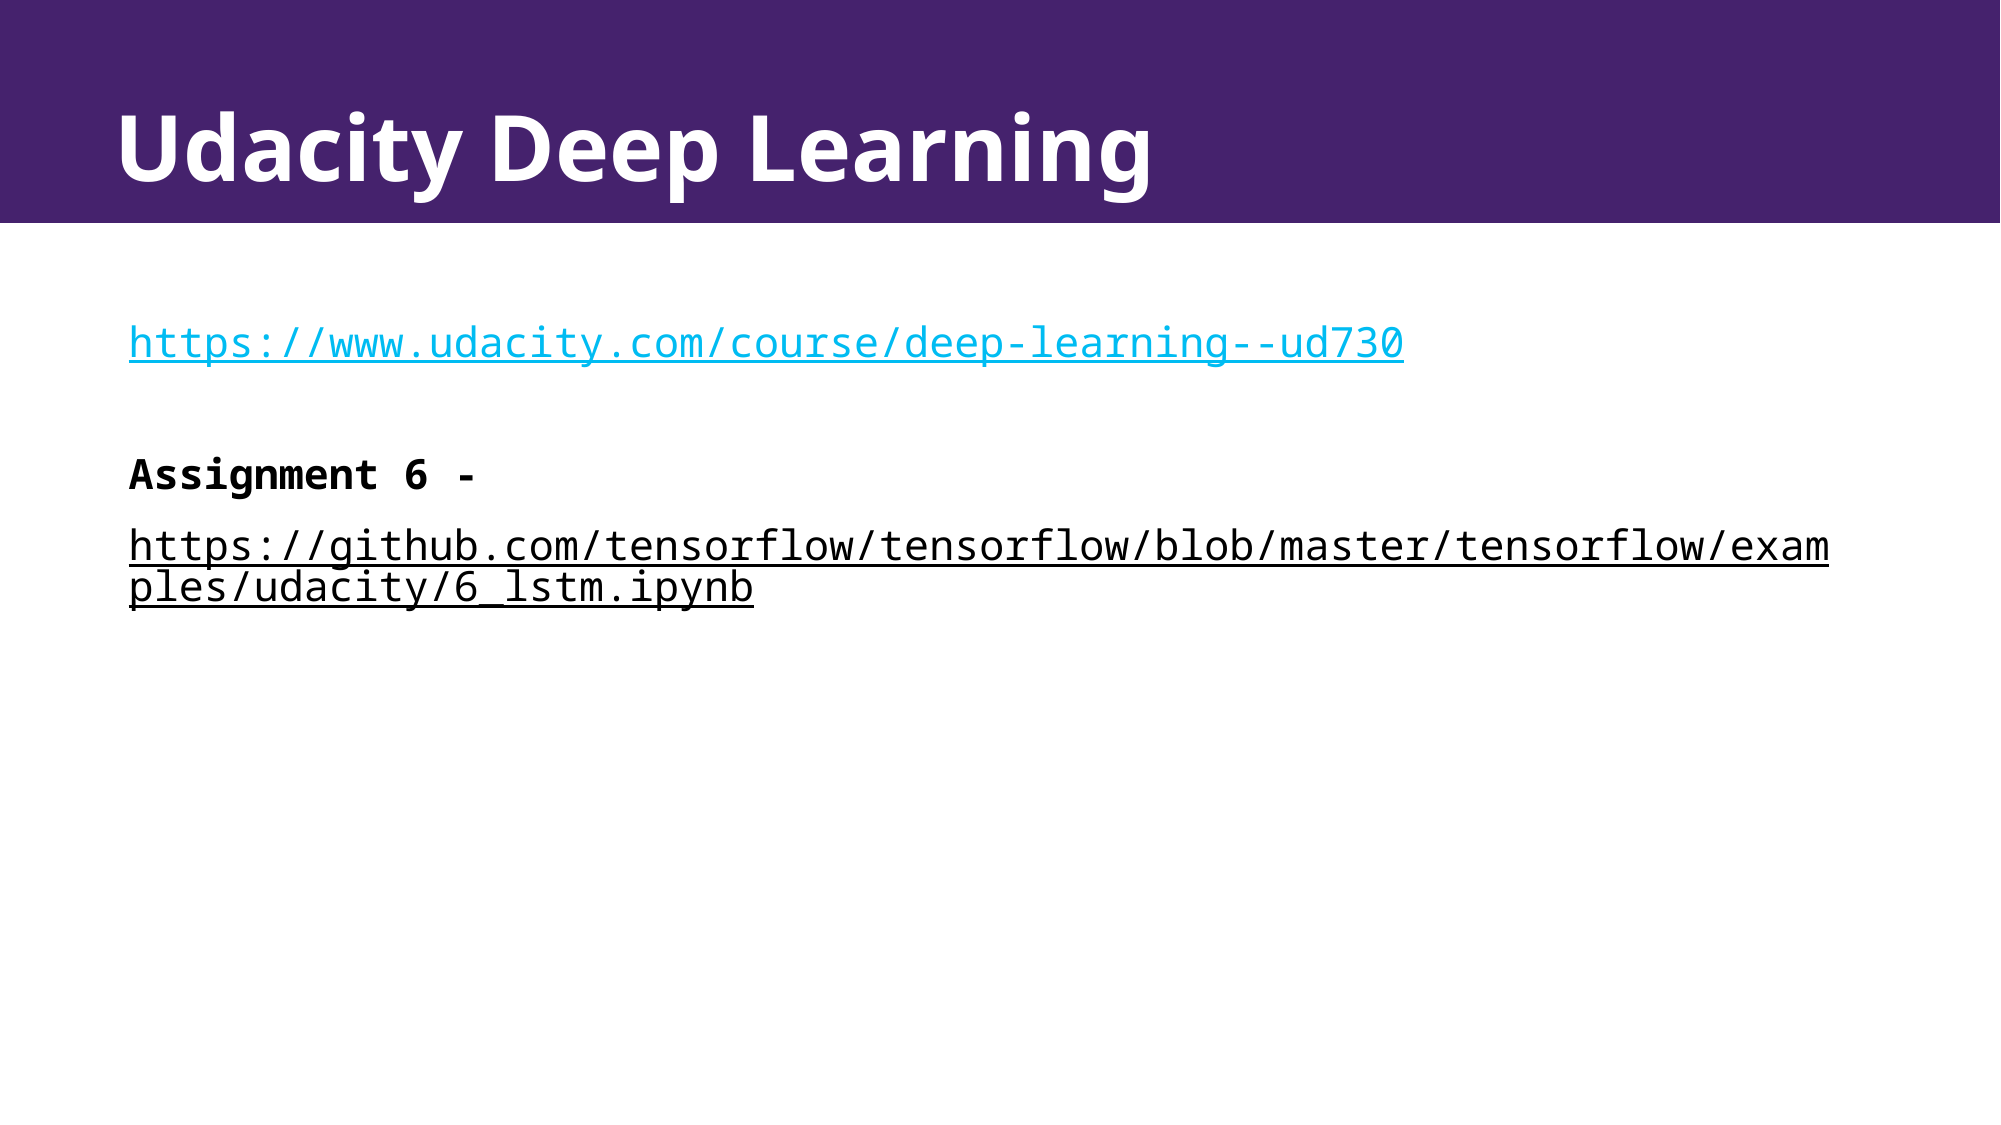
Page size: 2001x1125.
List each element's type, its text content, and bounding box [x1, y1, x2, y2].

list https://www.udacity.com/course/deep-learning--ud730 Assignment 6 - https://github.com/tensorflow/tensorflow/blob/master/tensorflow/examples/udacity/6_lstm.ipynb [114, 237, 1863, 1094]
title Udacity Deep Learning [114, 59, 1863, 209]
